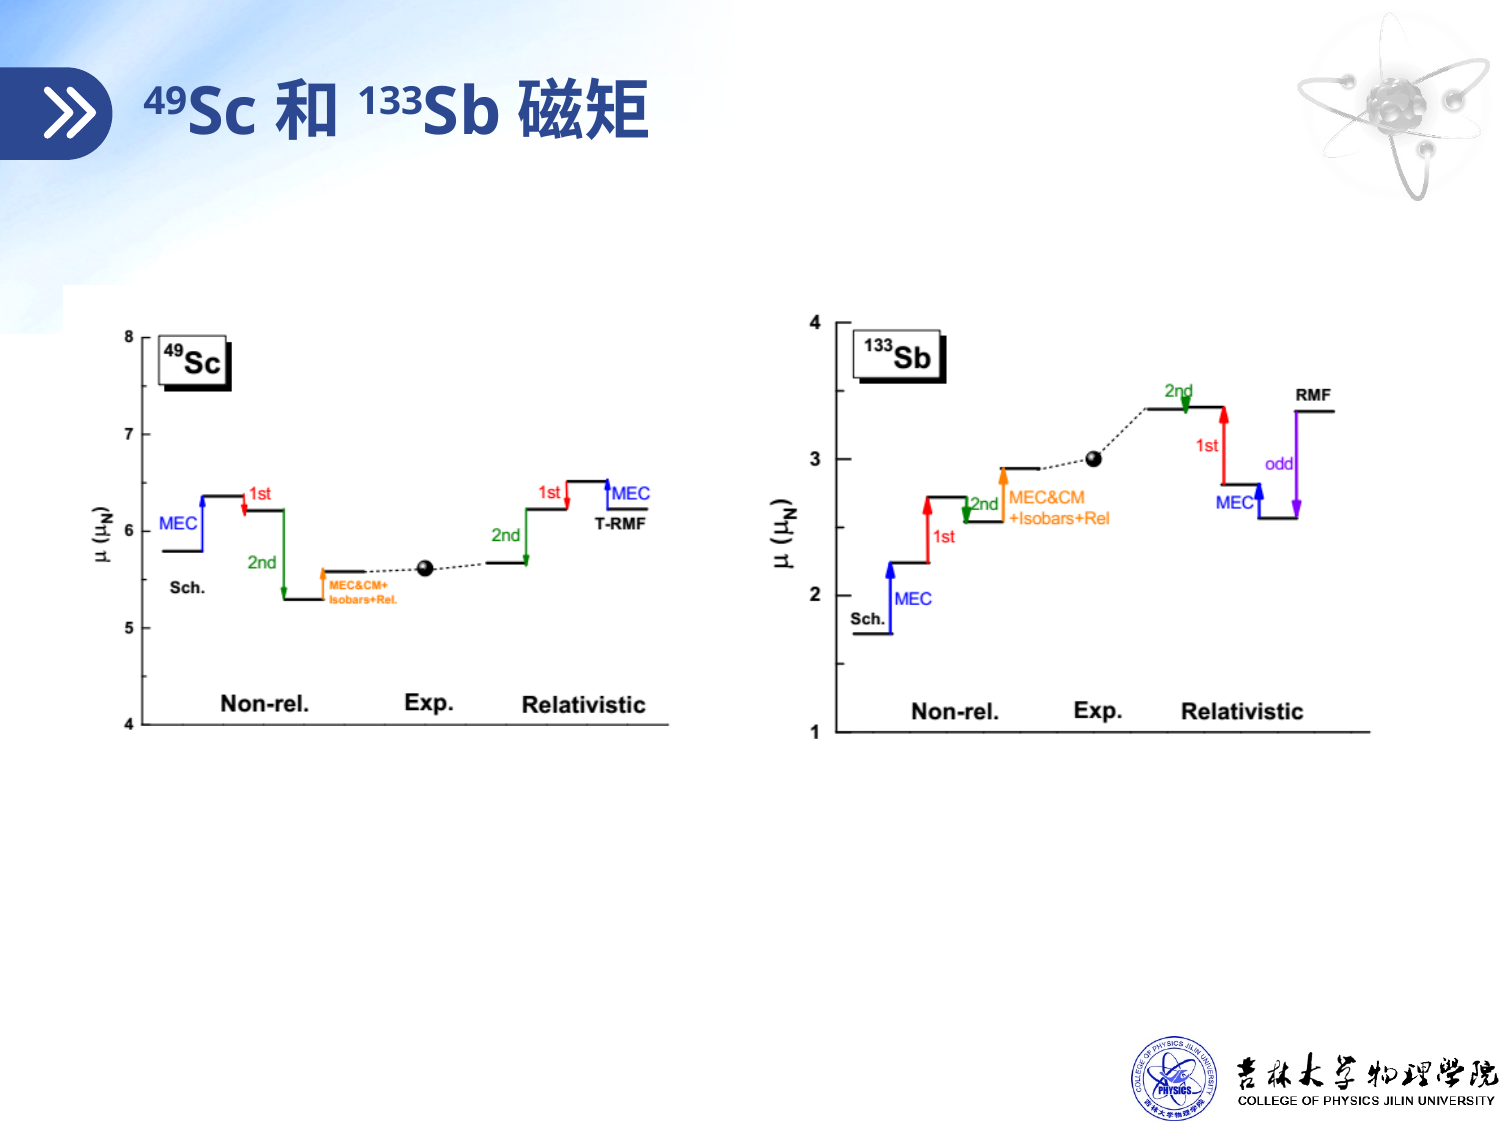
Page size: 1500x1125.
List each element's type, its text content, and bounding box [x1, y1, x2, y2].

picture [0, 0, 1500, 1125]
title 49Sc和133Sb磁矩 [128, 76, 1372, 149]
